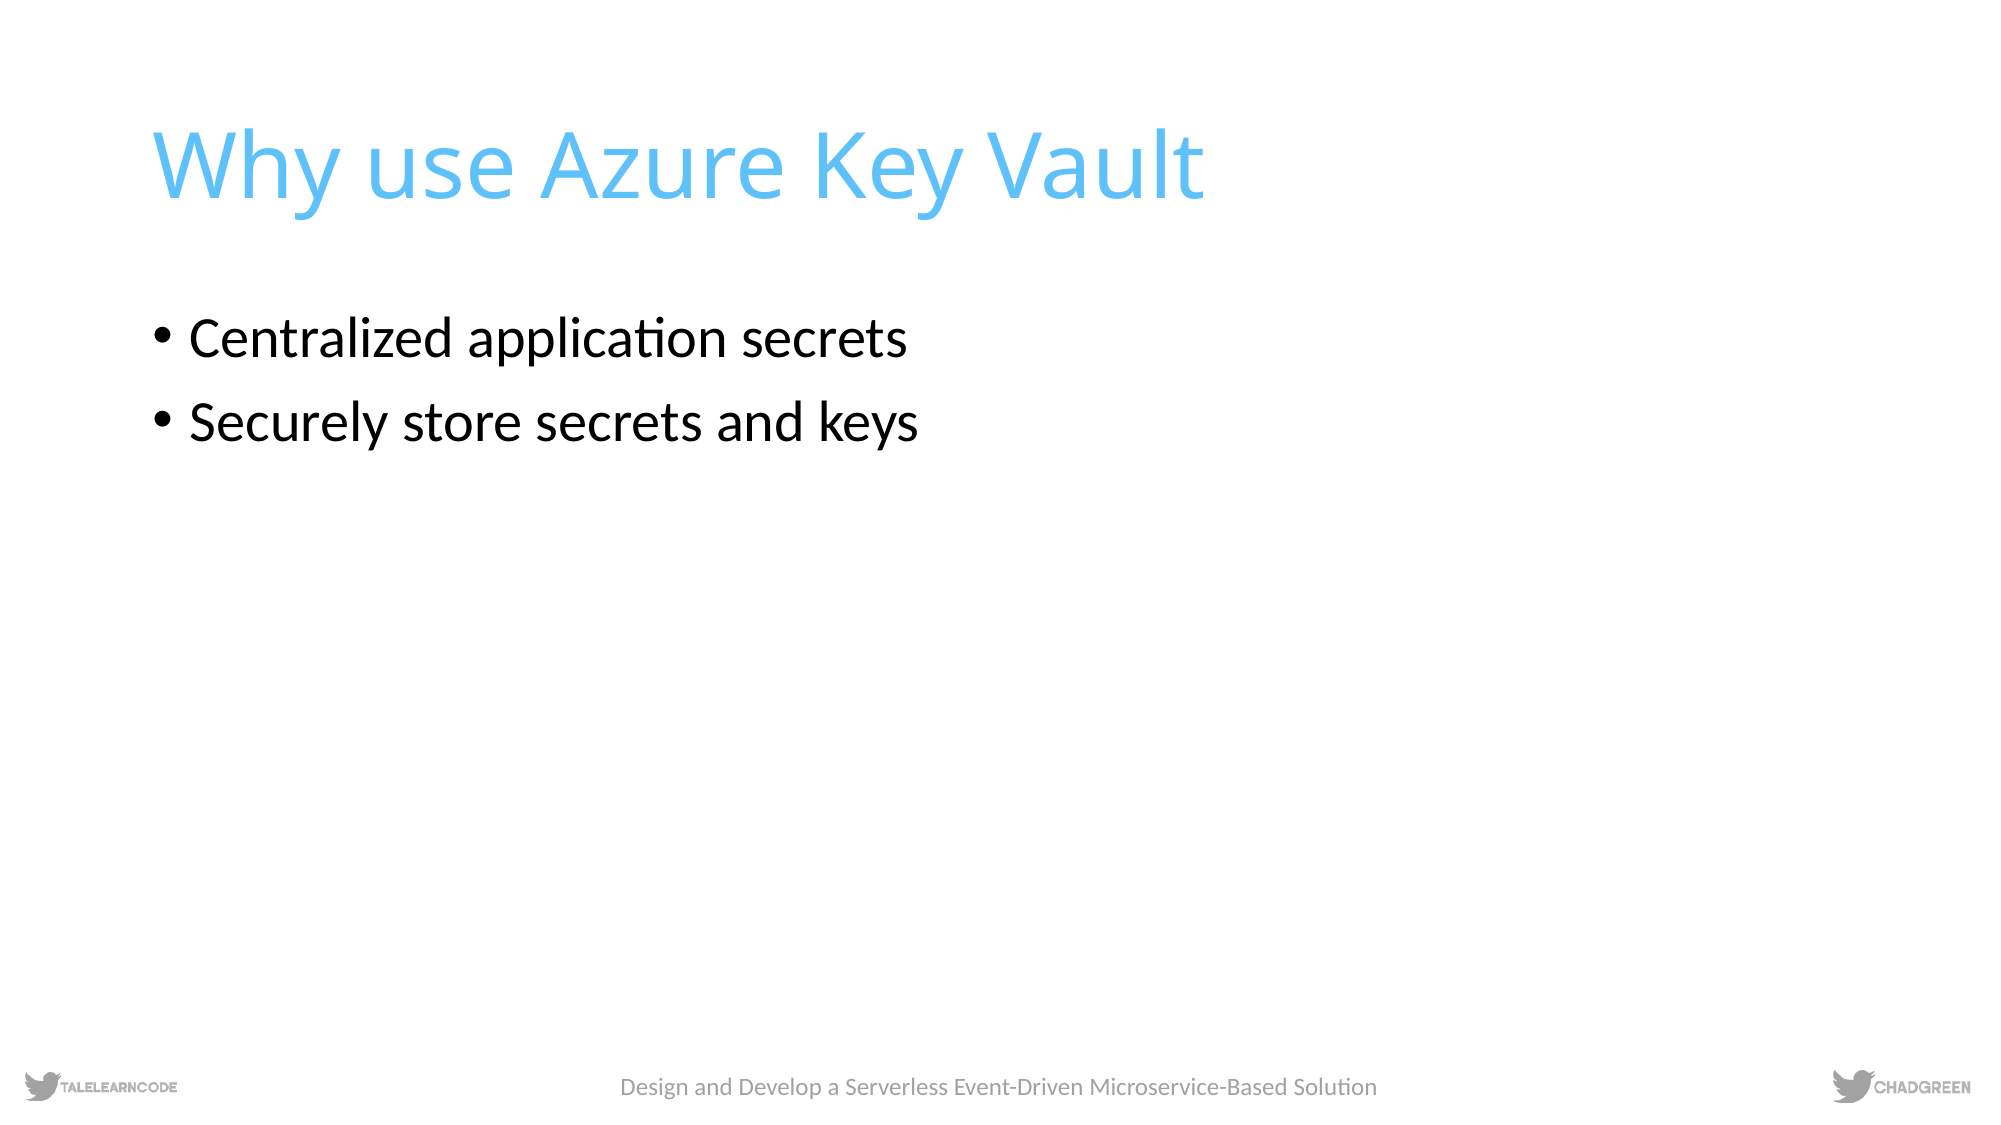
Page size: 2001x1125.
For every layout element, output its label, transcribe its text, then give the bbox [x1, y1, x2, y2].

list Centralized application secrets Securely store secrets and keys [137, 299, 1863, 1014]
title Why use Azure Key Vault [137, 59, 1863, 278]
